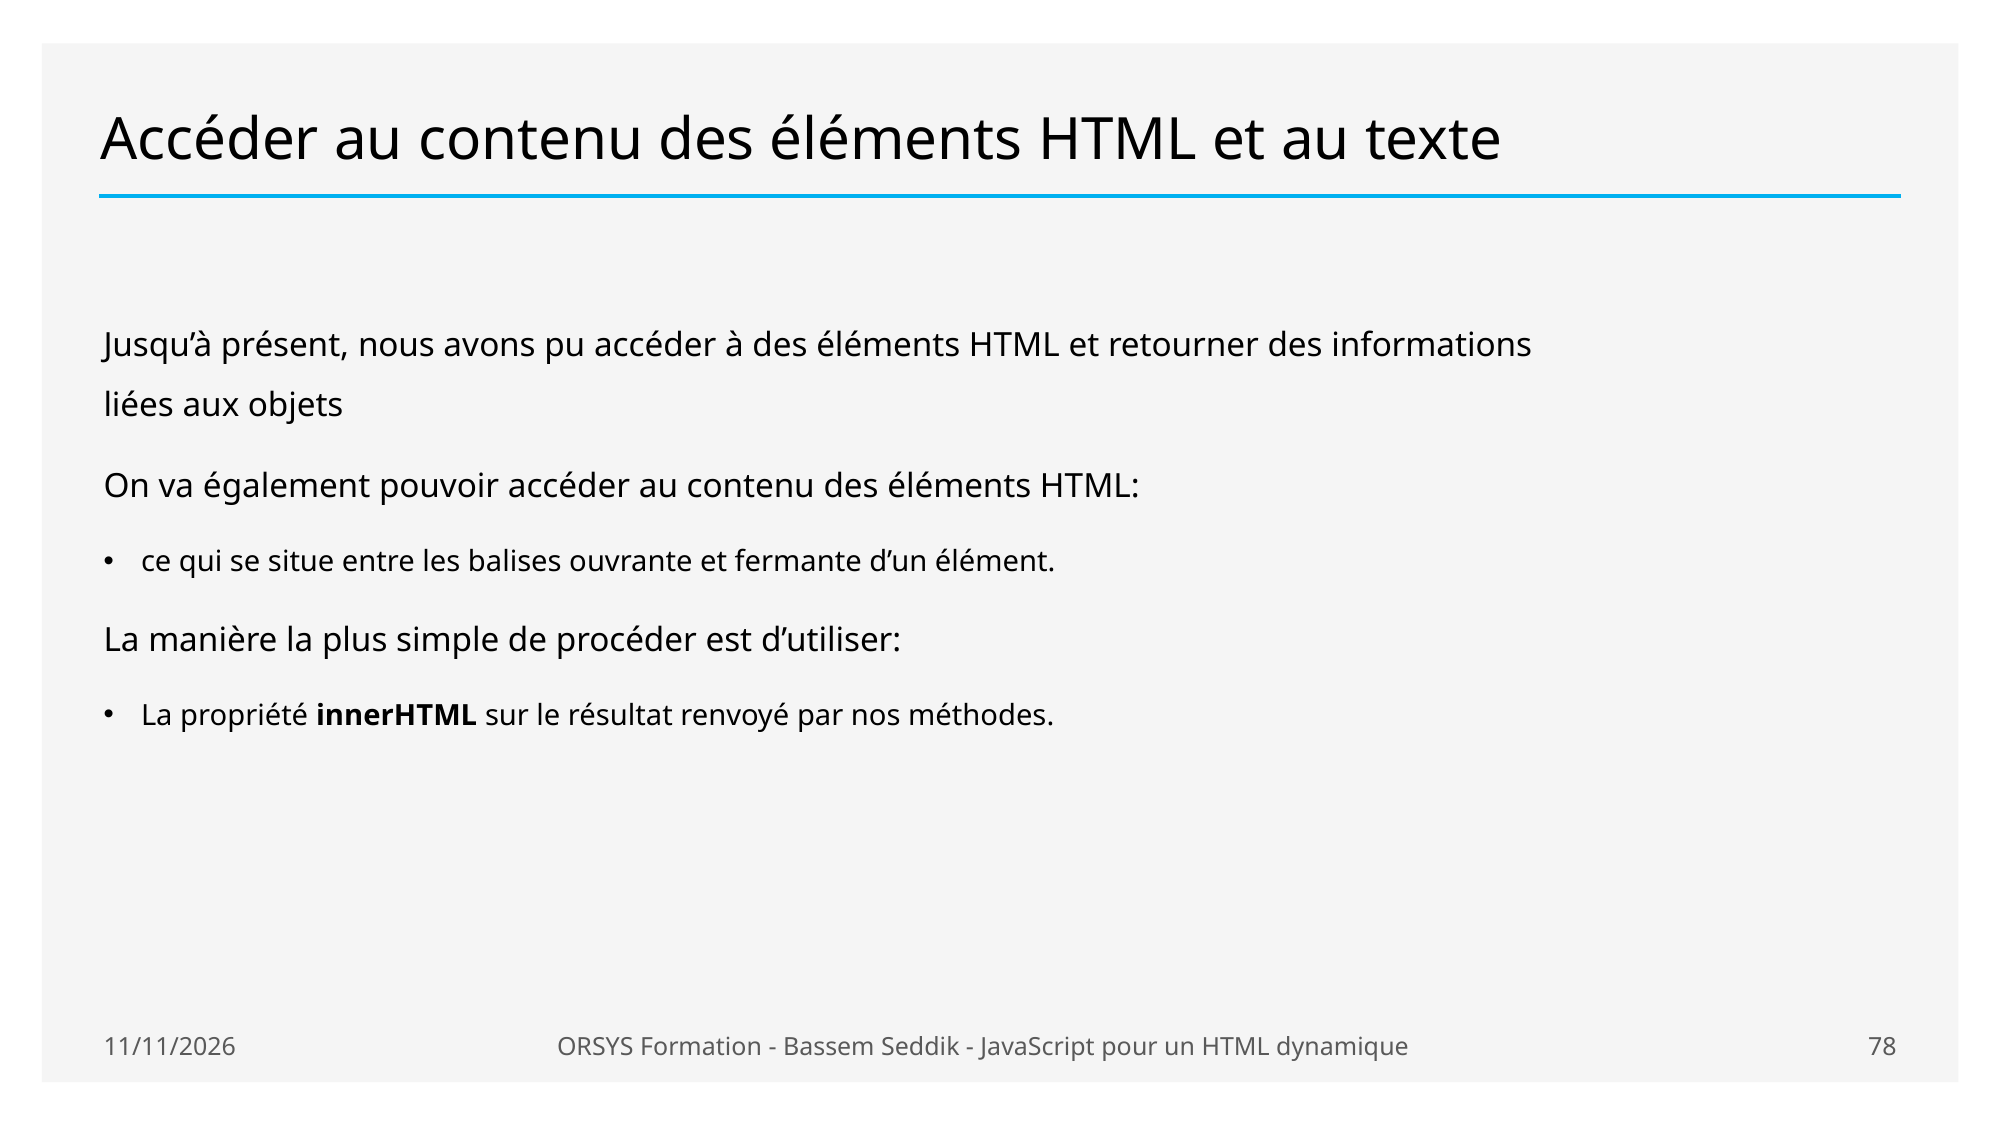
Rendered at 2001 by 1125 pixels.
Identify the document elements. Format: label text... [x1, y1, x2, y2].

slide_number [88, 1017, 340, 1078]
list Jusqu’à présent, nous avons pu accéder à des éléments HTML et retourner des informations liées aux objets On va également pouvoir accéder au contenu des éléments HTML: ce qui se situe entre les balises ouvrante et fermante d’un élément. La manière la plus simple de procéder est d’utiliser: La propriété innerHTML sur le résultat renvoyé par nos méthodes. [88, 235, 1627, 982]
slide_number 78 [1626, 1017, 1912, 1078]
footer ORSYS Formation - Bassem Seddik - JavaScript pour un HTML dynamique [340, 1017, 1626, 1078]
title Accéder au contenu des éléments HTML et au texte [85, 73, 1888, 179]
